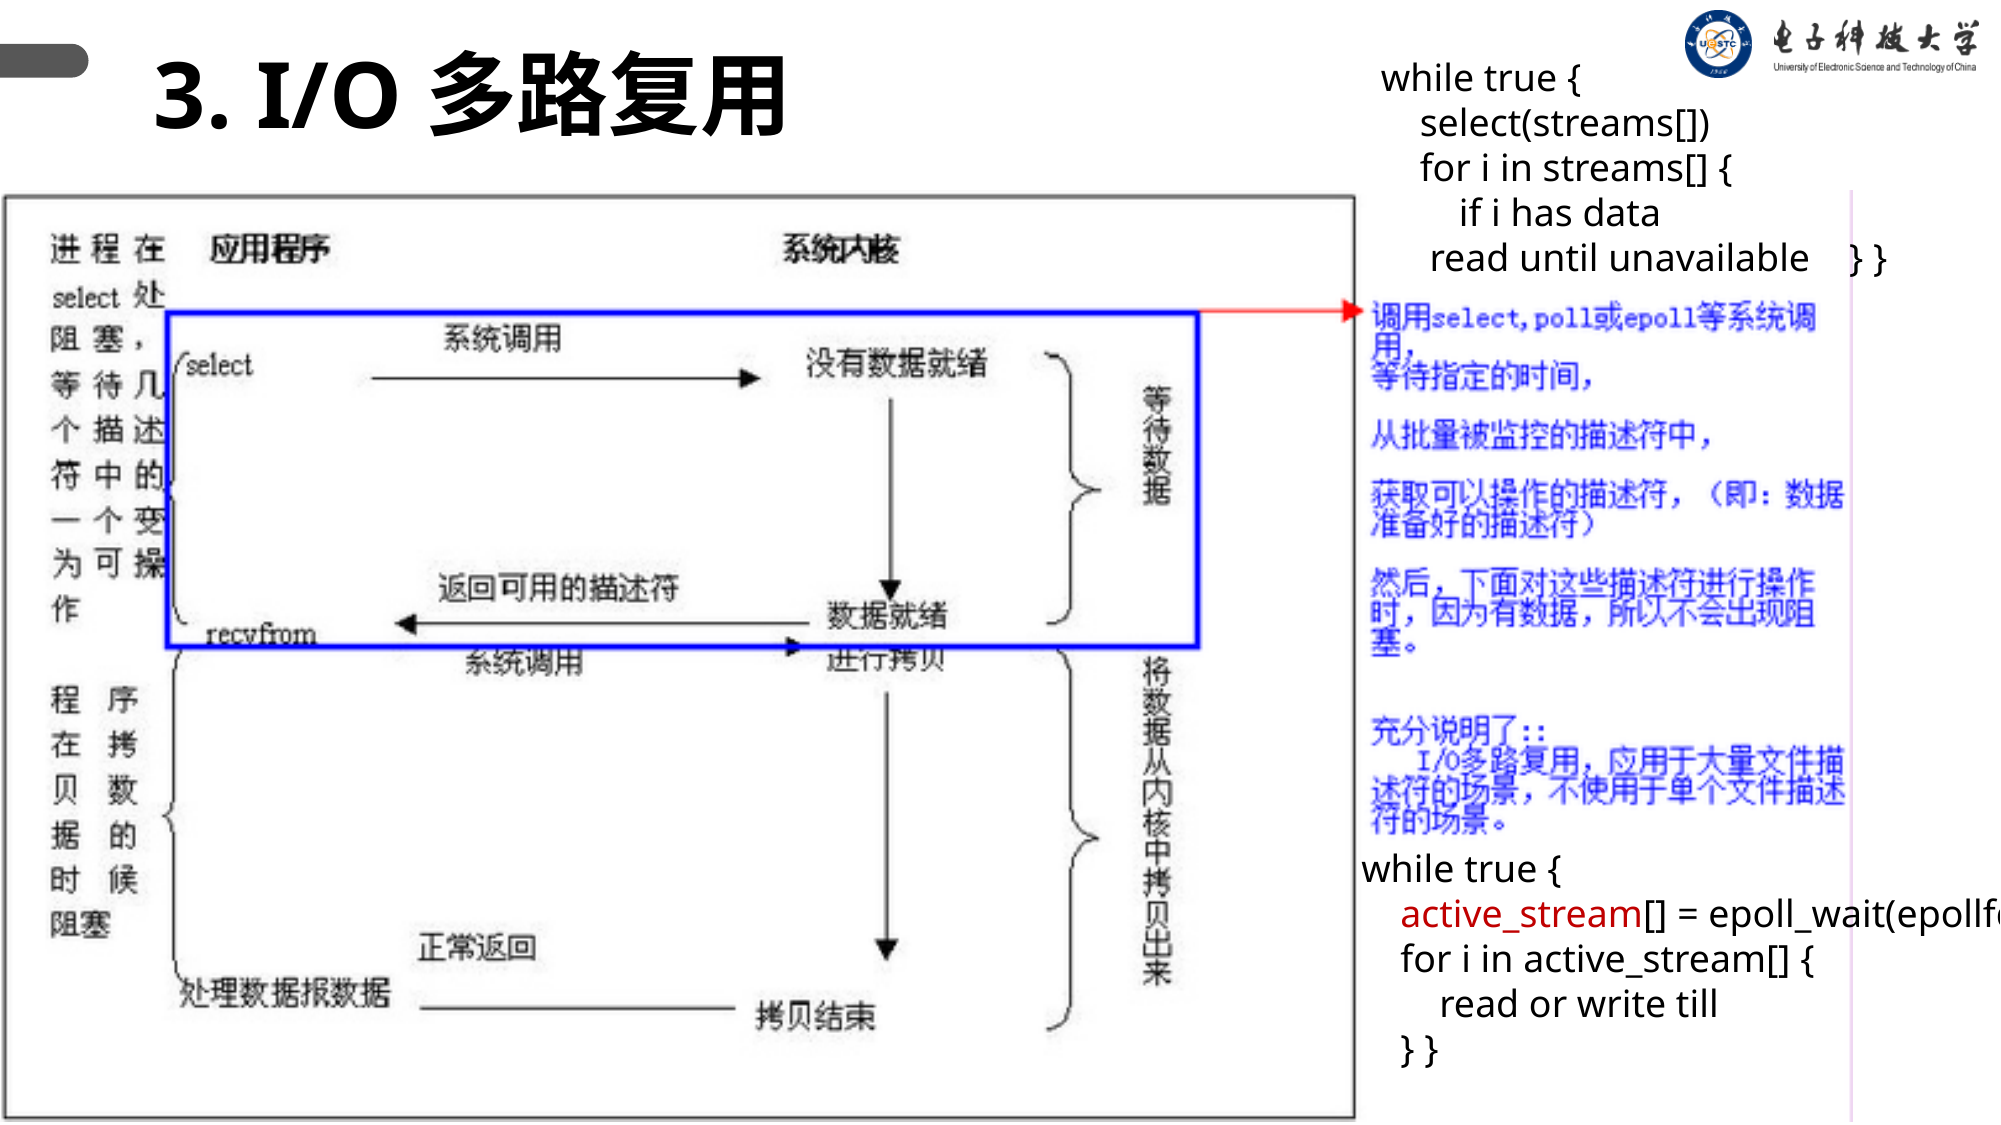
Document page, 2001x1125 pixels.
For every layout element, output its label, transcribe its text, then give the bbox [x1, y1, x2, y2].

text_box while true { select(streams[]) for i in streams[] { if i has data read until unavailable } } [1366, 46, 1915, 287]
text_box while true { active_stream[] = epoll_wait(epollfd) for i in active_stream[] { read or write till } } [1853, 837, 2000, 1077]
picture [1714, 10, 1979, 78]
title 3. I/O多路复用 [138, 5, 1714, 190]
picture [0, 190, 1853, 1122]
